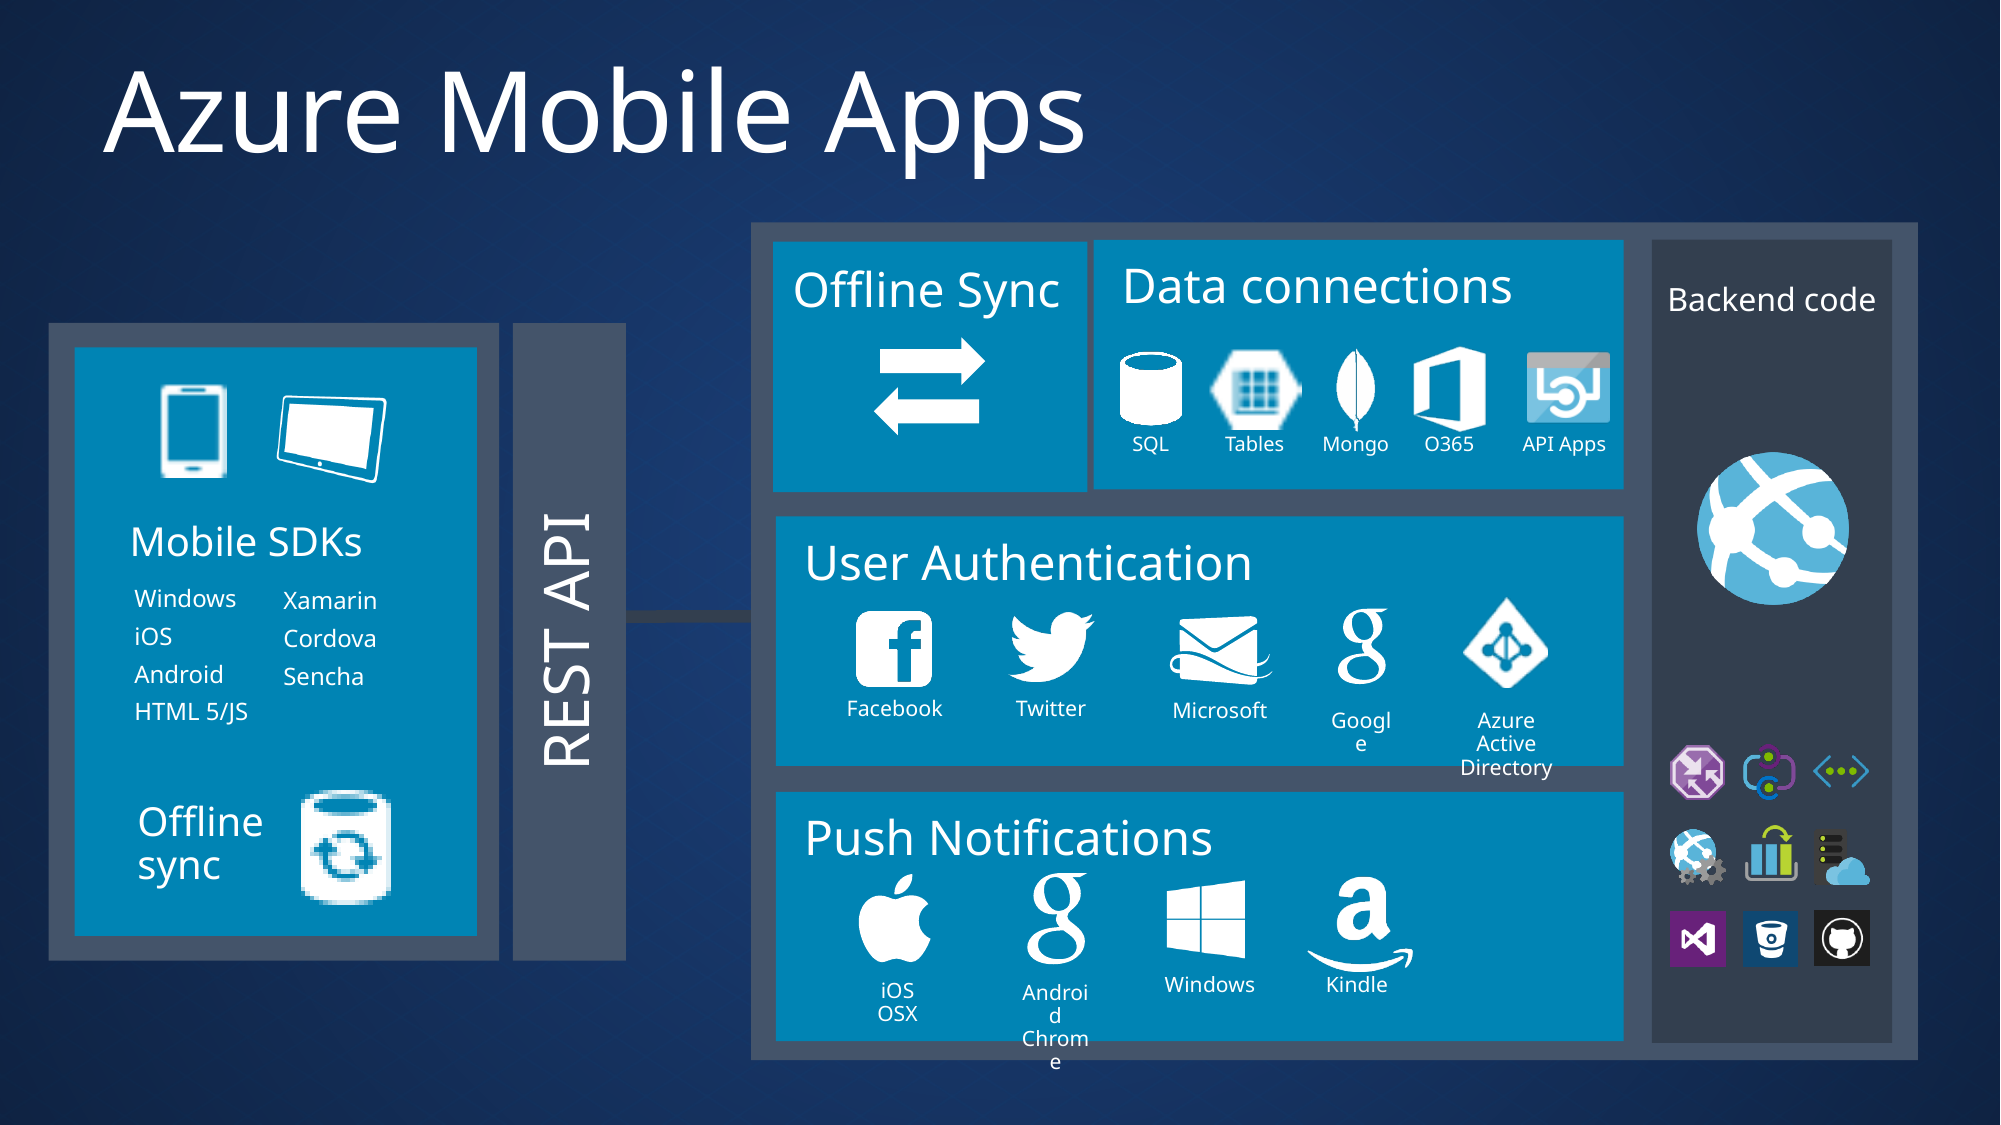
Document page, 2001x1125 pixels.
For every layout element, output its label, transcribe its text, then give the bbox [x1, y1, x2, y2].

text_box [1368, 336, 1531, 491]
text_box REST API [512, 323, 626, 961]
text_box Windows iOS Android HTML 5/JS [119, 587, 264, 734]
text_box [1647, 266, 1897, 967]
title Azure Mobile Apps [88, 47, 2000, 196]
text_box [1281, 871, 1433, 1032]
picture [0, 0, 2000, 1125]
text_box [835, 874, 960, 1050]
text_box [1128, 839, 1286, 1031]
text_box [1185, 348, 1324, 492]
text_box Mobile SDKs [100, 499, 411, 587]
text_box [1483, 346, 1646, 491]
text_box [109, 778, 391, 912]
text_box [989, 873, 1122, 1052]
text_box [74, 347, 477, 936]
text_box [751, 222, 1918, 1061]
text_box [776, 236, 1077, 436]
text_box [1095, 347, 1207, 492]
text_box Xamarin Cordova Sencha [268, 587, 393, 698]
text_box [48, 322, 500, 961]
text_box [1274, 342, 1437, 492]
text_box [1169, 616, 1273, 685]
